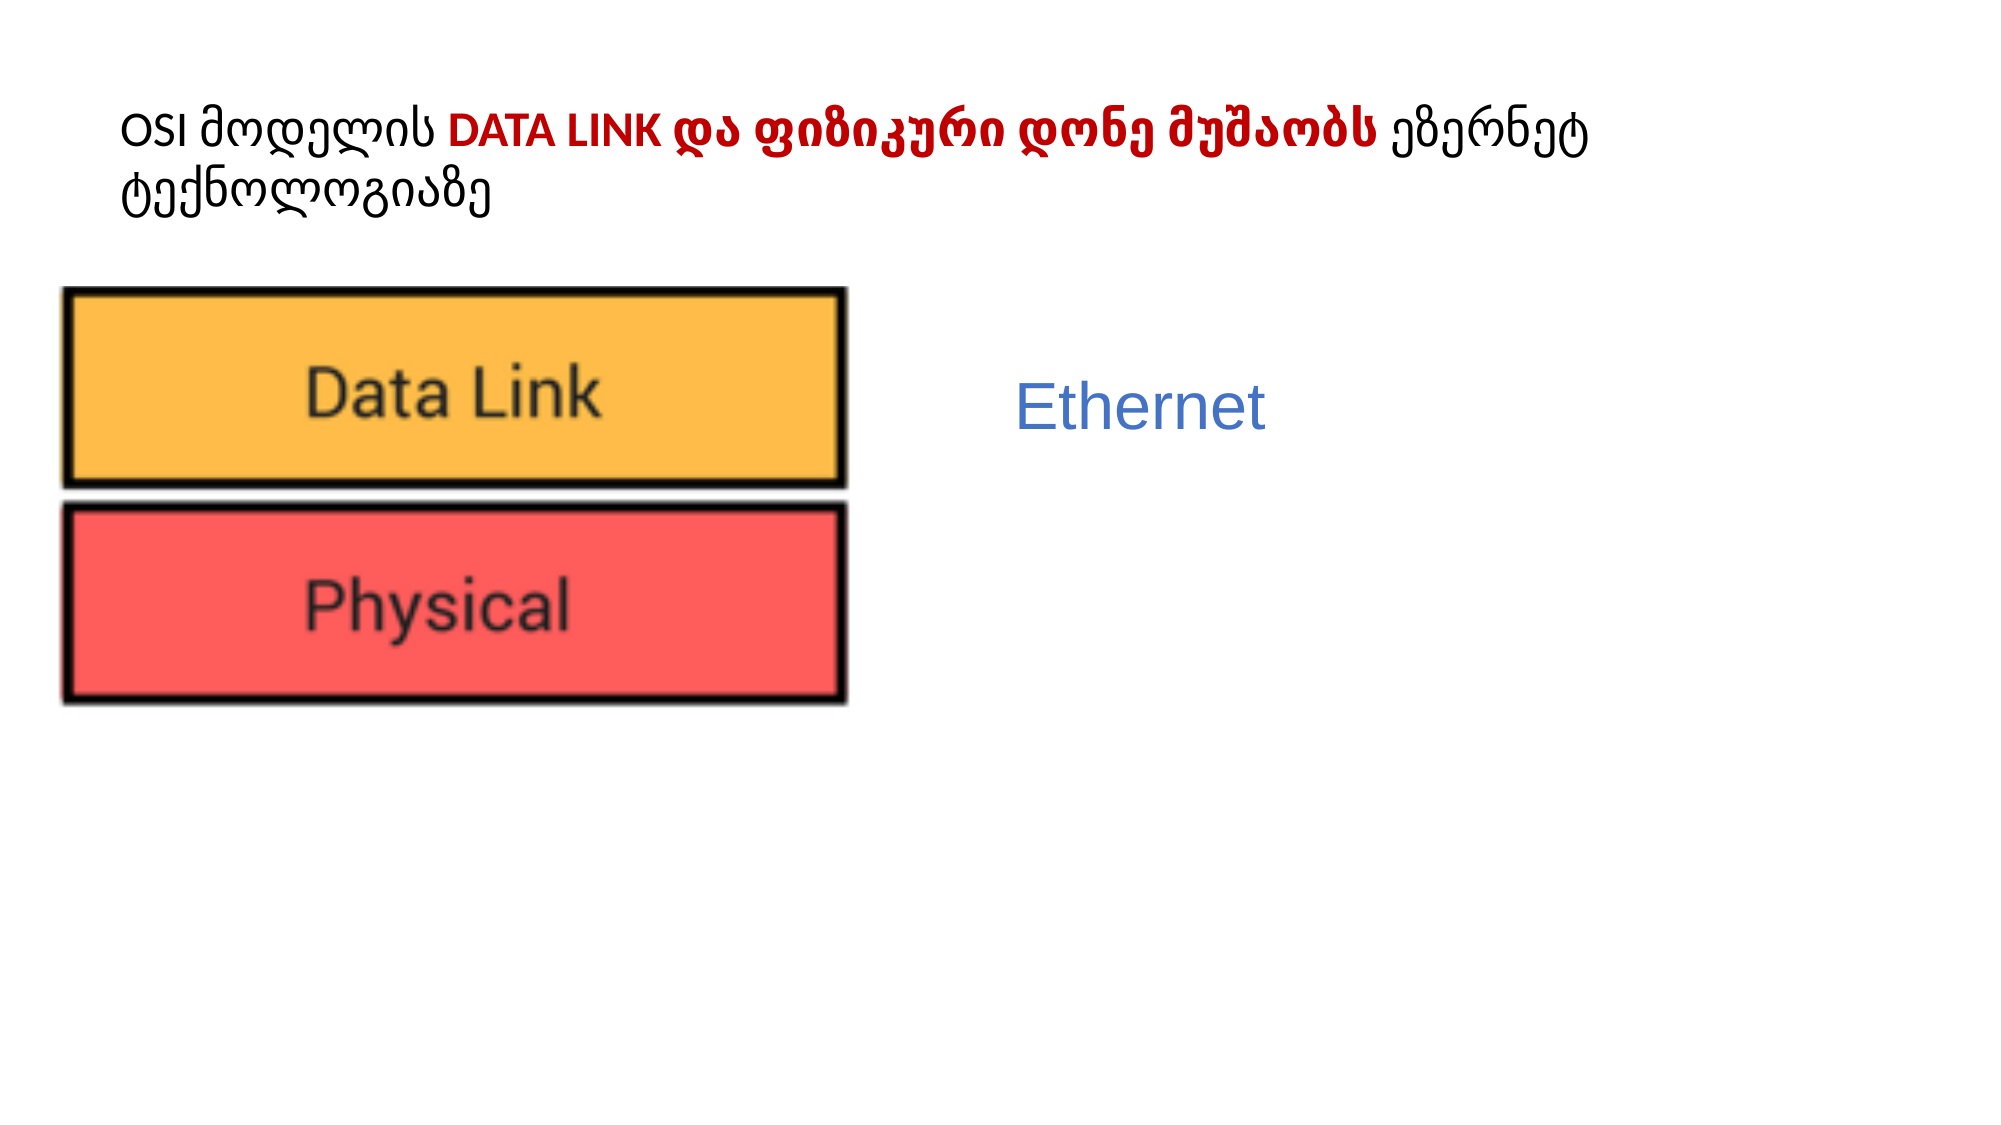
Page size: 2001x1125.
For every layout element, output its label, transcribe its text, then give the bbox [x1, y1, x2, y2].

text_box OSI მოდელის DATA LINK და ფიზიკური დონე მუშაობს ეზერნეტ ტექნოლოგიაზე [105, 89, 1839, 225]
text_box Ethernet [999, 355, 1698, 451]
picture [41, 286, 869, 751]
